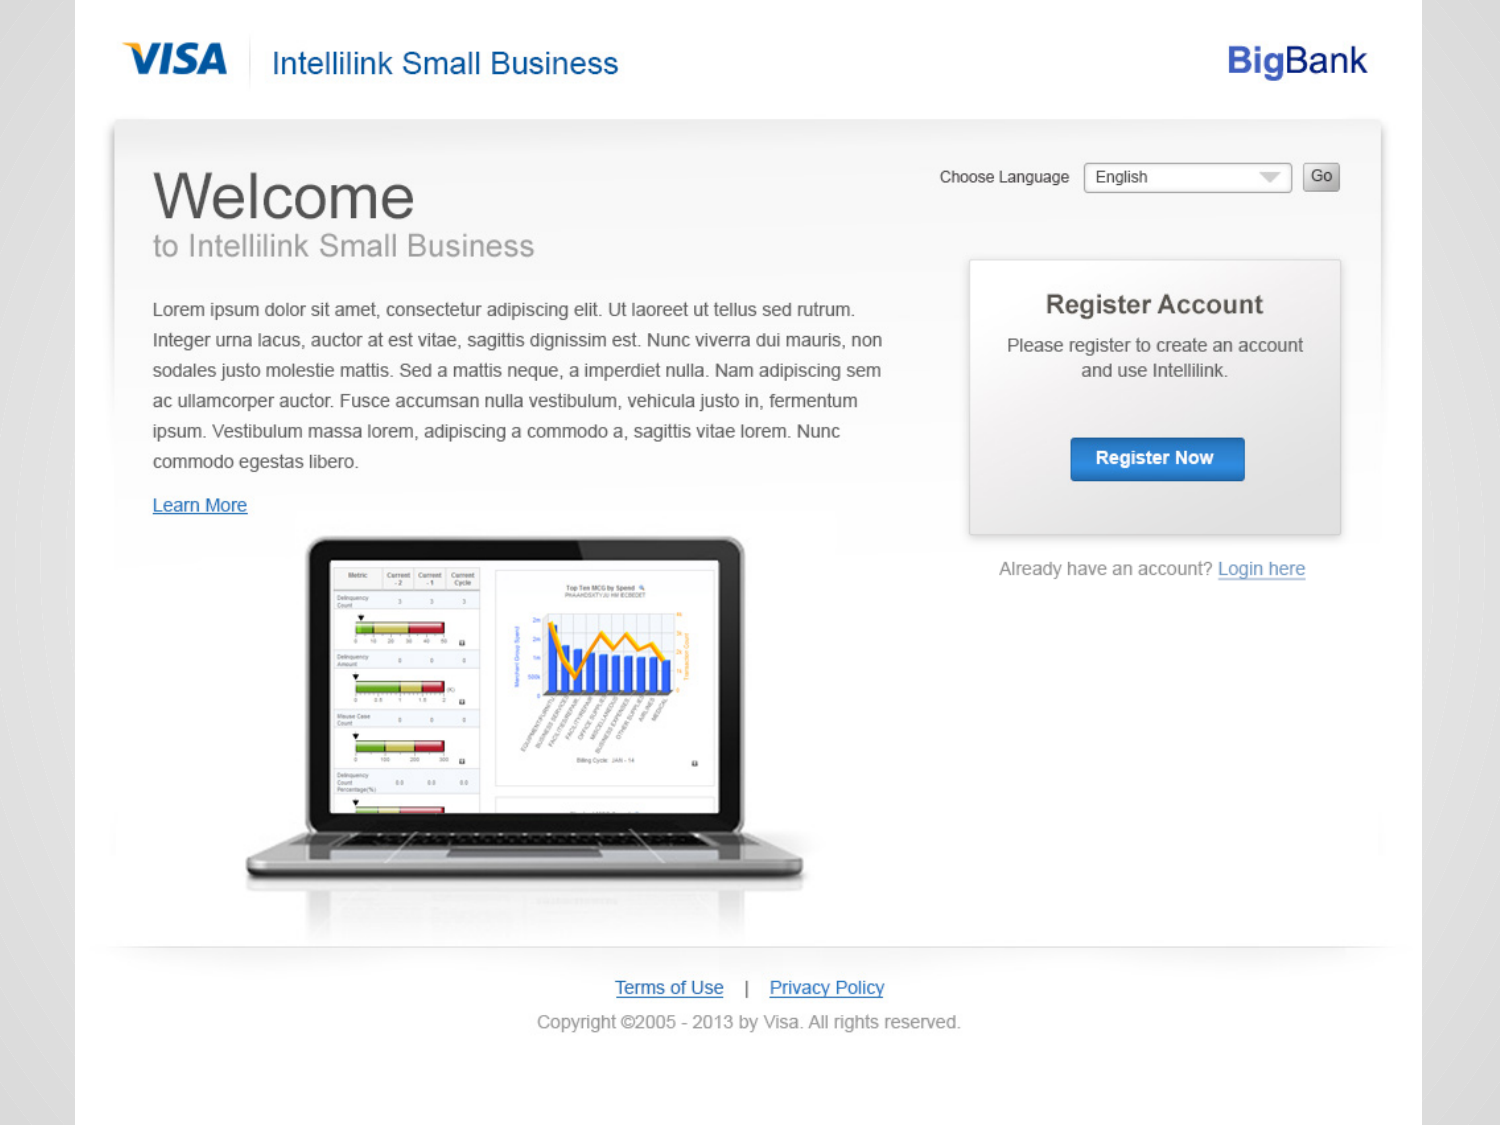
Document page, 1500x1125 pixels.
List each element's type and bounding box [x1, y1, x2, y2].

picture [74, 0, 1422, 1125]
